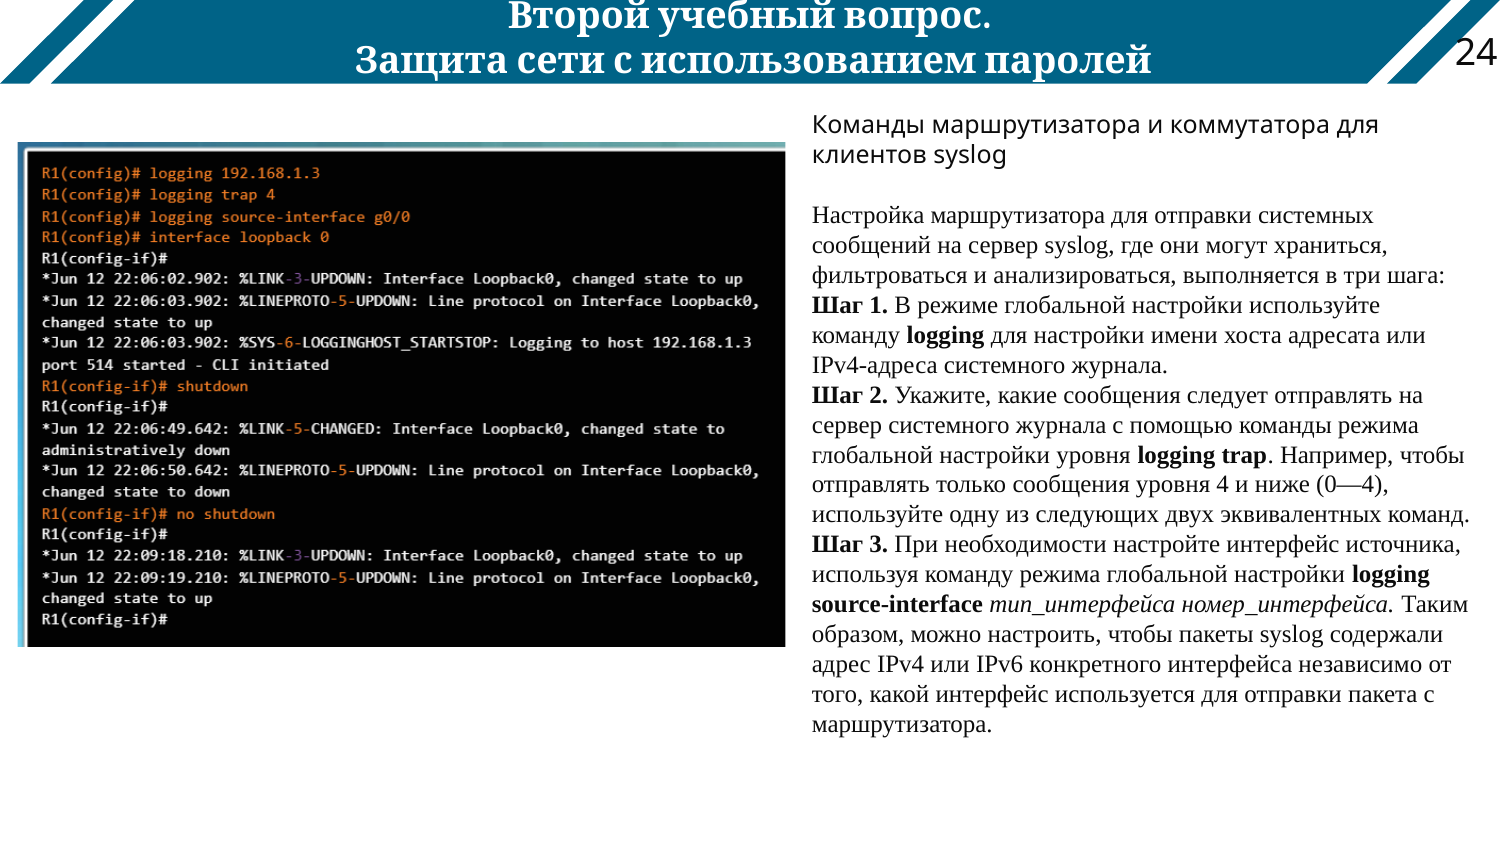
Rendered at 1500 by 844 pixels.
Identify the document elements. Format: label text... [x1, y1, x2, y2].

picture [17, 142, 786, 647]
text_box Команды маршрутизатора и коммутатора для клиентов syslog Настройка маршрутизатора для отправки системных сообщений на сервер syslog, где они могут храниться, фильтроваться и анализироваться, выполняется в три шага: Шаг 1. В режиме глобальной настройки используйте команду logging для настройки имени хоста адресата или IPv4-адреса системного журнала. Шаг 2. Укажите, какие сообщения следует отправлять на сервер системного журнала с помощью команды режима глобальной настройки уровня logging trap. Например, чтобы отправлять только сообщения уровня 4 и ниже (0—4), используйте одну из следующих двух эквивалентных команд. Шаг 3. При необходимости настройте интерфейс источника, используя команду режима глобальной настройки logging source-interface тип_интерфейса номер_интерфейса. Таким образом, можно настроить, чтобы пакеты syslog содержали адрес IPv4 или IPv6 конкретного интерфейса независимо от того, какой интерфейс используется для отправки пакета с маршрутизатора. [797, 101, 1500, 745]
text_box 24 [1440, 20, 1500, 66]
title Второй учебный вопрос. Защита сети с использованием паролей [113, 0, 1395, 82]
